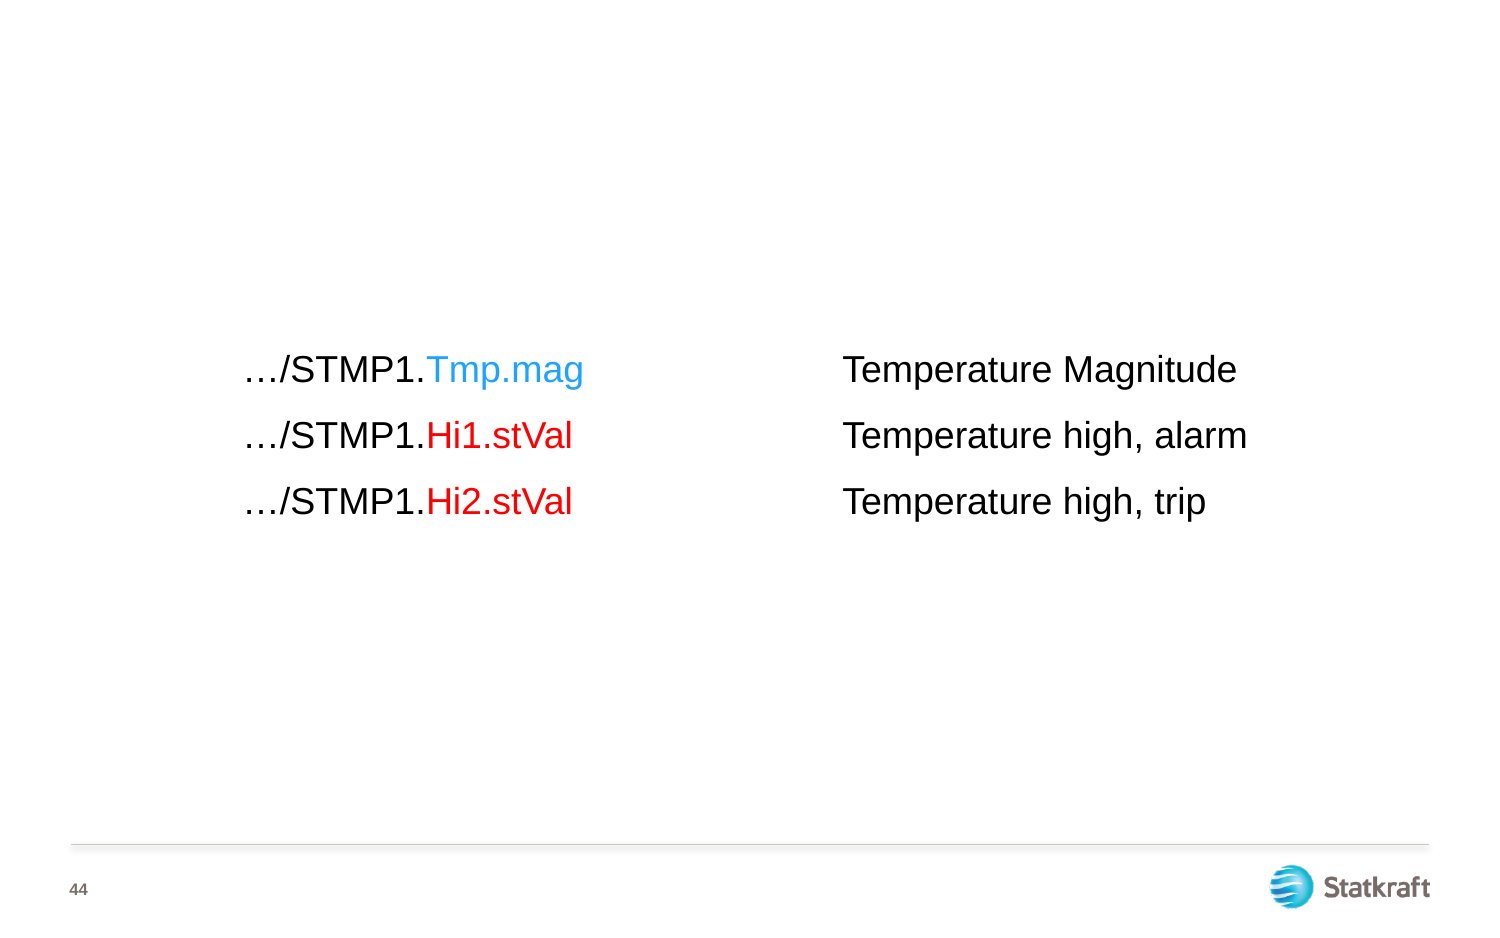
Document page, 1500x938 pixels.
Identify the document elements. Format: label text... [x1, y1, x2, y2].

list …/STMP1.Tmp.mag Temperature Magnitude …/STMP1.Hi1.stVal Temperature high, alarm …/STMP1.Hi2.stVal Temperature high, trip [227, 332, 1500, 938]
slide_number 44 [54, 863, 119, 914]
